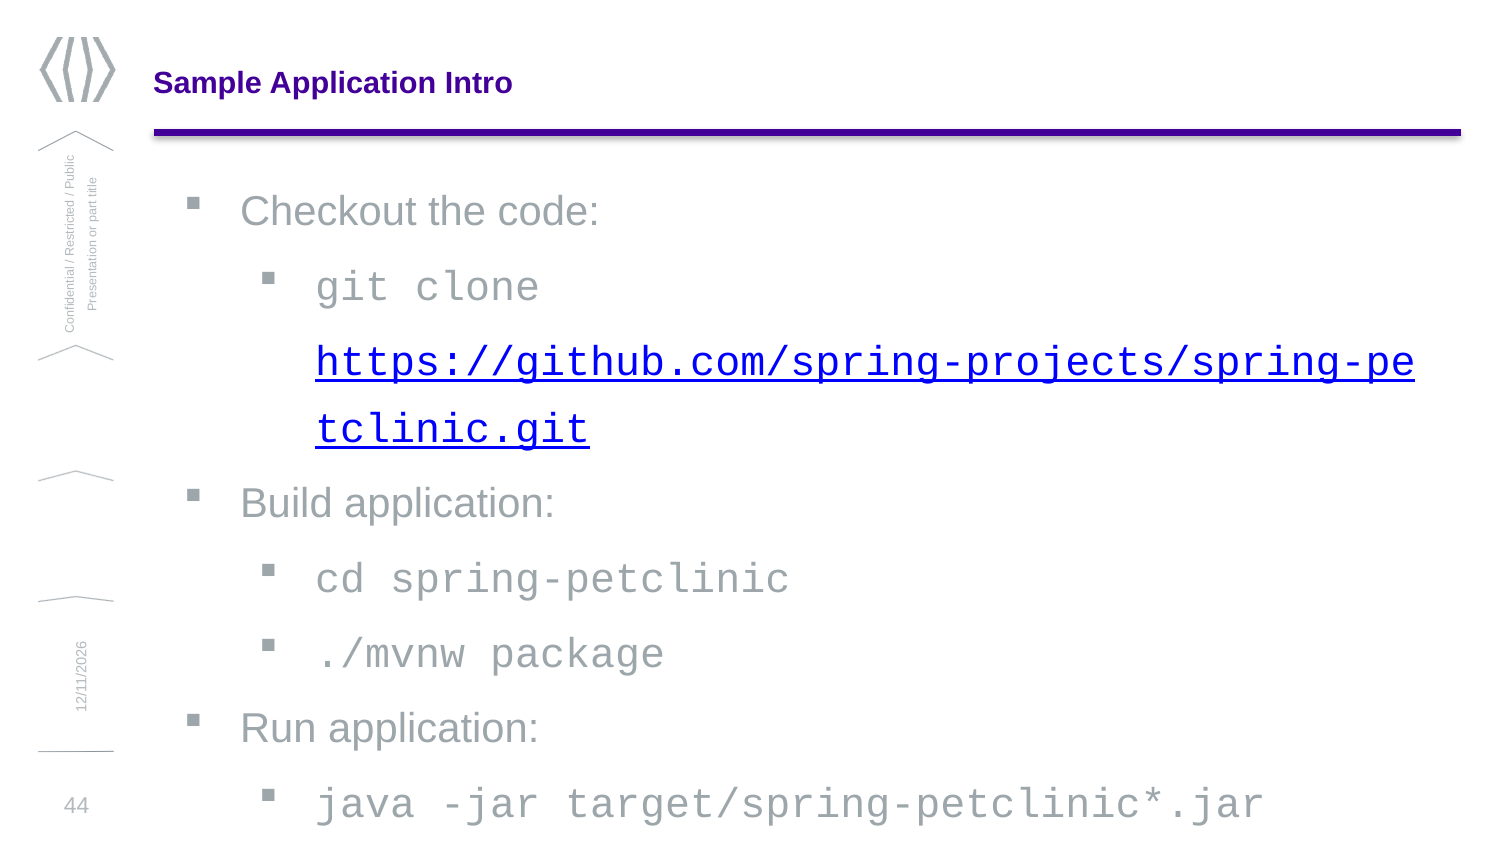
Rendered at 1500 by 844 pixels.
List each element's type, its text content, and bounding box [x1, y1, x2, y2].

picture [37, 130, 114, 753]
slide_number 44 [39, 775, 114, 821]
picture [39, 37, 116, 102]
text_box Checkout the code: git clone https://github.com/spring-projects/spring-petclinic.git Build application: cd spring-petclinic ./mvnw package Run application: java -jar target/spring-petclinic*.jar [168, 151, 1431, 767]
title Sample Application Intro [138, 37, 1461, 109]
footer Confidential / Restricted / Public Presentation or part title [53, 127, 99, 363]
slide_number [53, 602, 99, 752]
